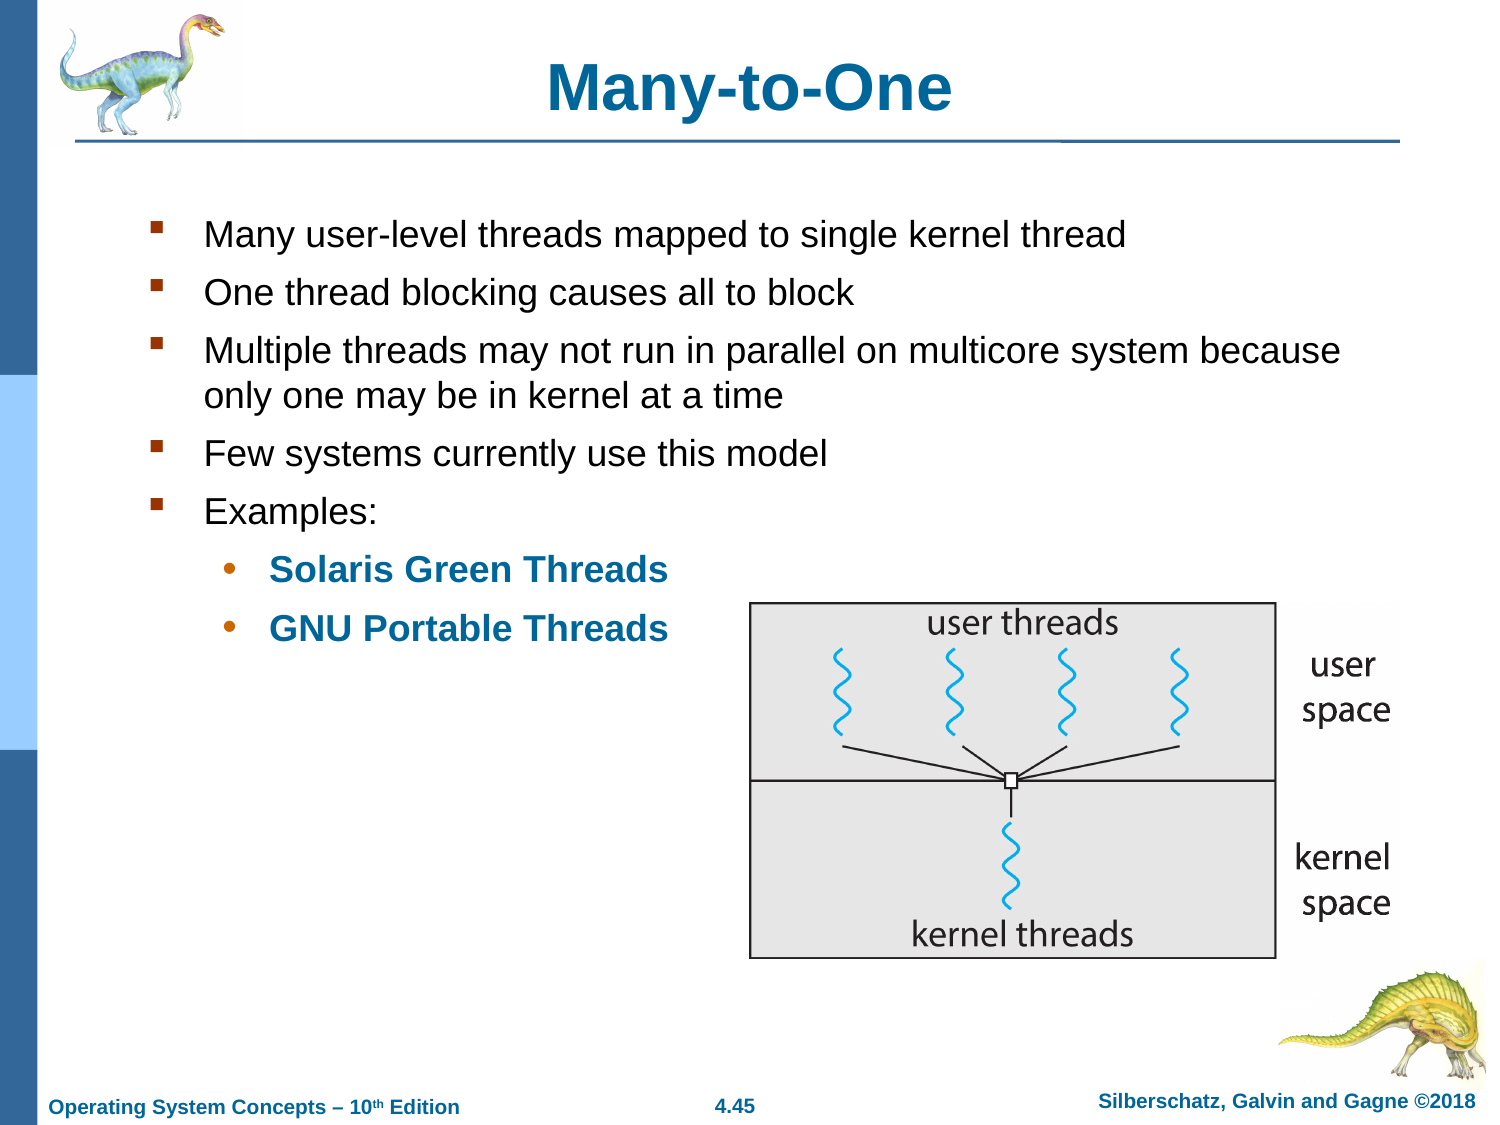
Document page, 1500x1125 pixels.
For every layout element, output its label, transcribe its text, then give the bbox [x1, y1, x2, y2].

picture [749, 602, 1486, 1090]
list Many user-level threads mapped to single kernel thread One thread blocking causes all to block Multiple threads may not run in parallel on multicore system because only one may be in kernel at a time Few systems currently use this model Examples: Solaris Green Threads GNU Portable Threads [132, 202, 1399, 946]
title Many-to-One [75, 36, 1425, 132]
picture [46, 0, 243, 149]
